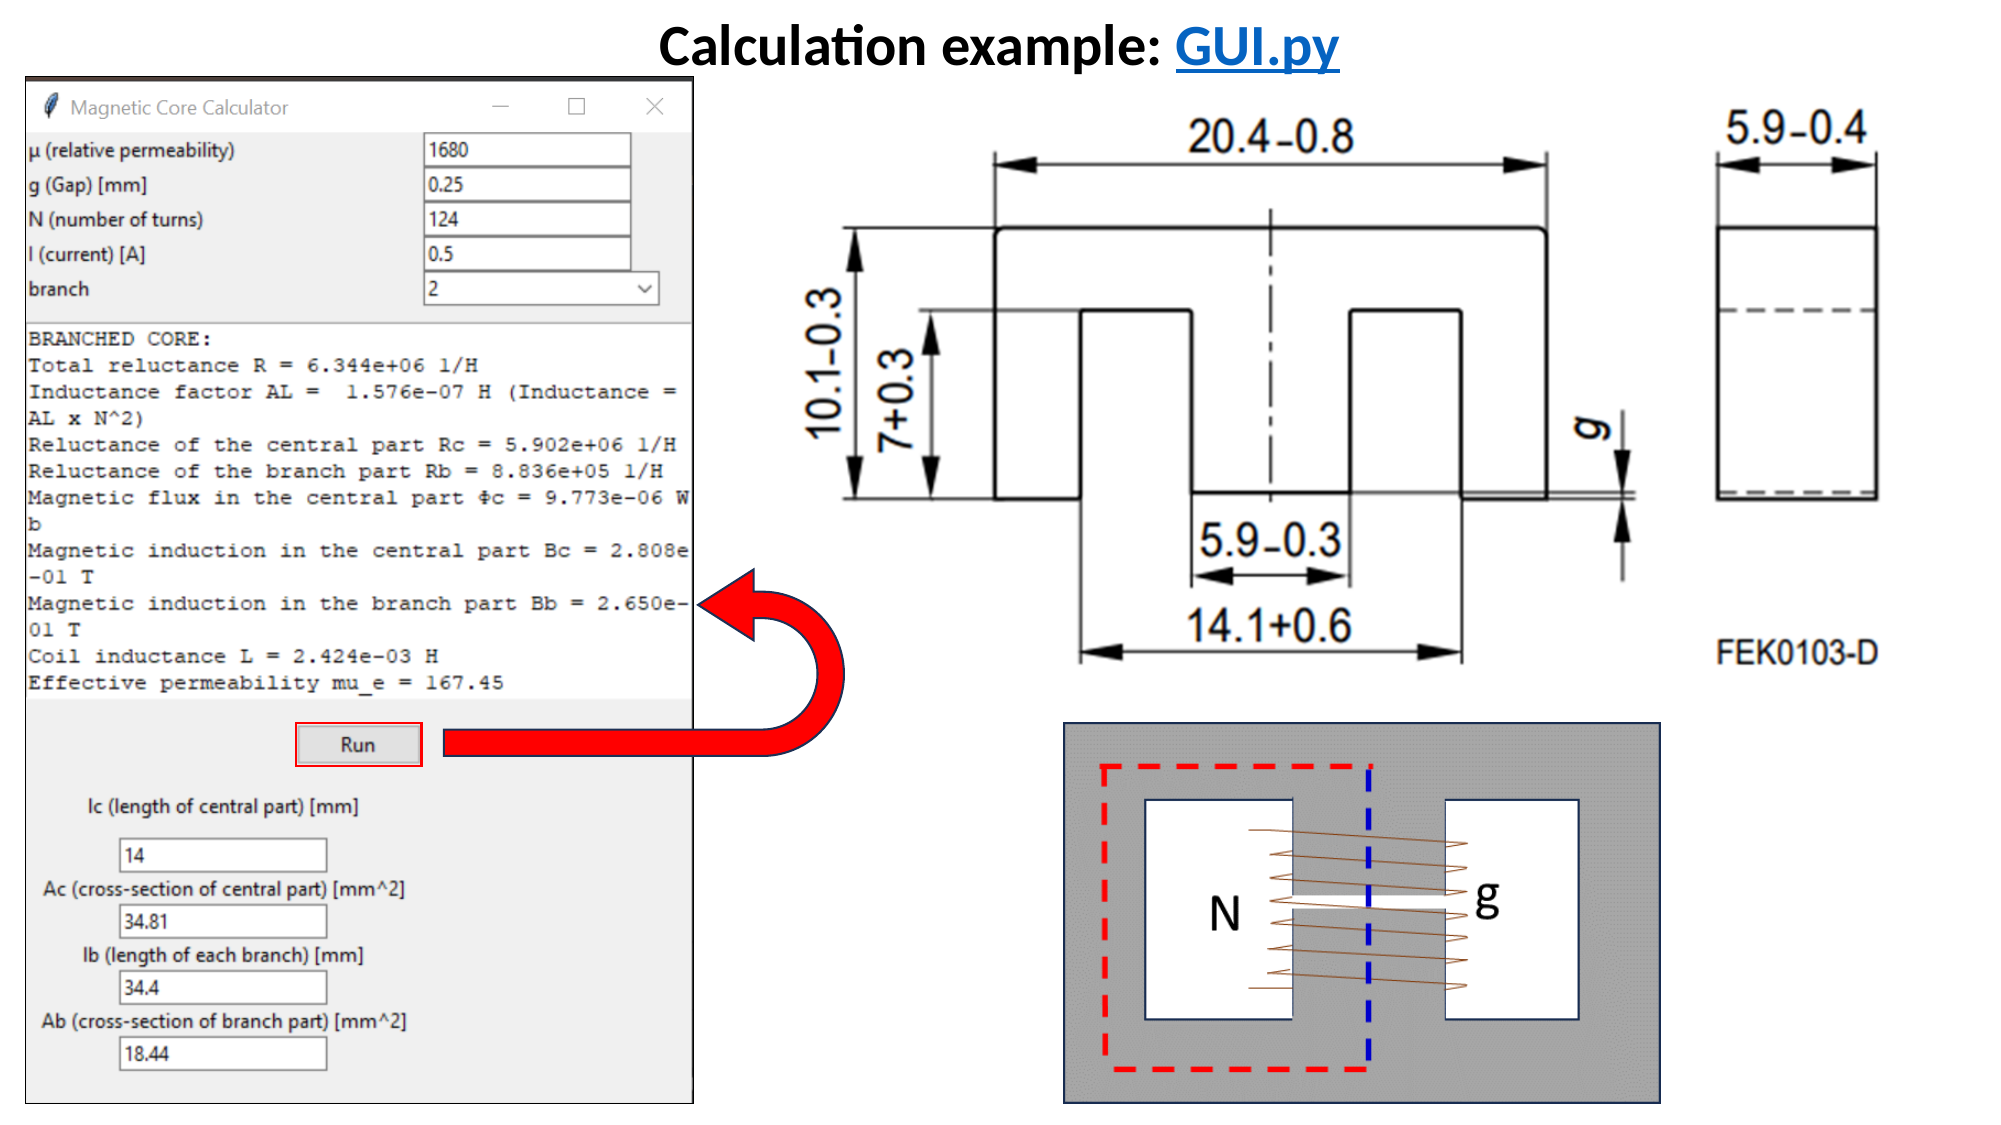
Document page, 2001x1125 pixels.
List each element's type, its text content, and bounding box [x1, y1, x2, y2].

picture [1063, 722, 1661, 1104]
text_box Calculation example: GUI.py [0, 0, 2000, 85]
picture [758, 92, 1901, 672]
text_box [696, 567, 758, 643]
picture [25, 76, 694, 1104]
text_box [694, 672, 845, 757]
